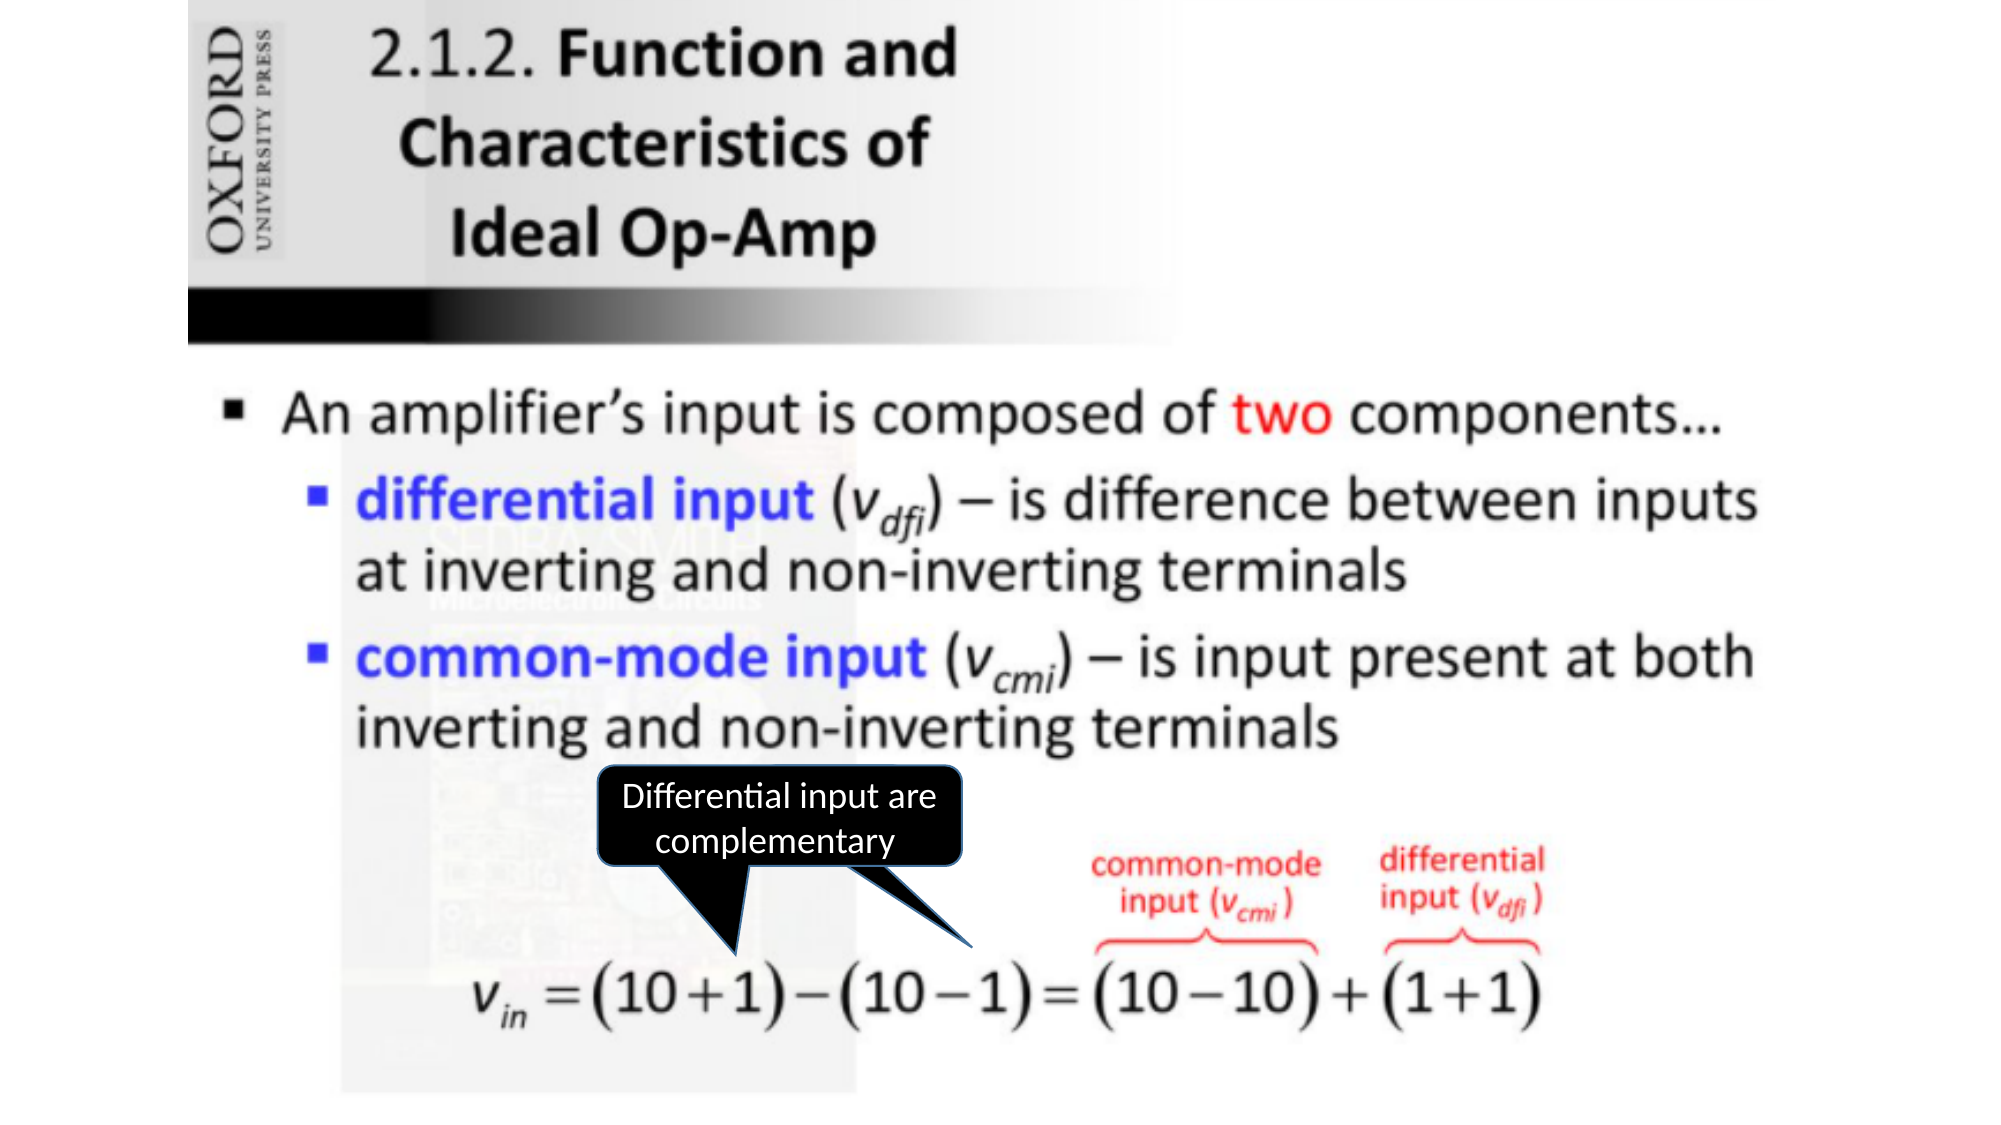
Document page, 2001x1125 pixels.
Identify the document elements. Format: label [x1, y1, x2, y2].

picture [188, 0, 1776, 1100]
